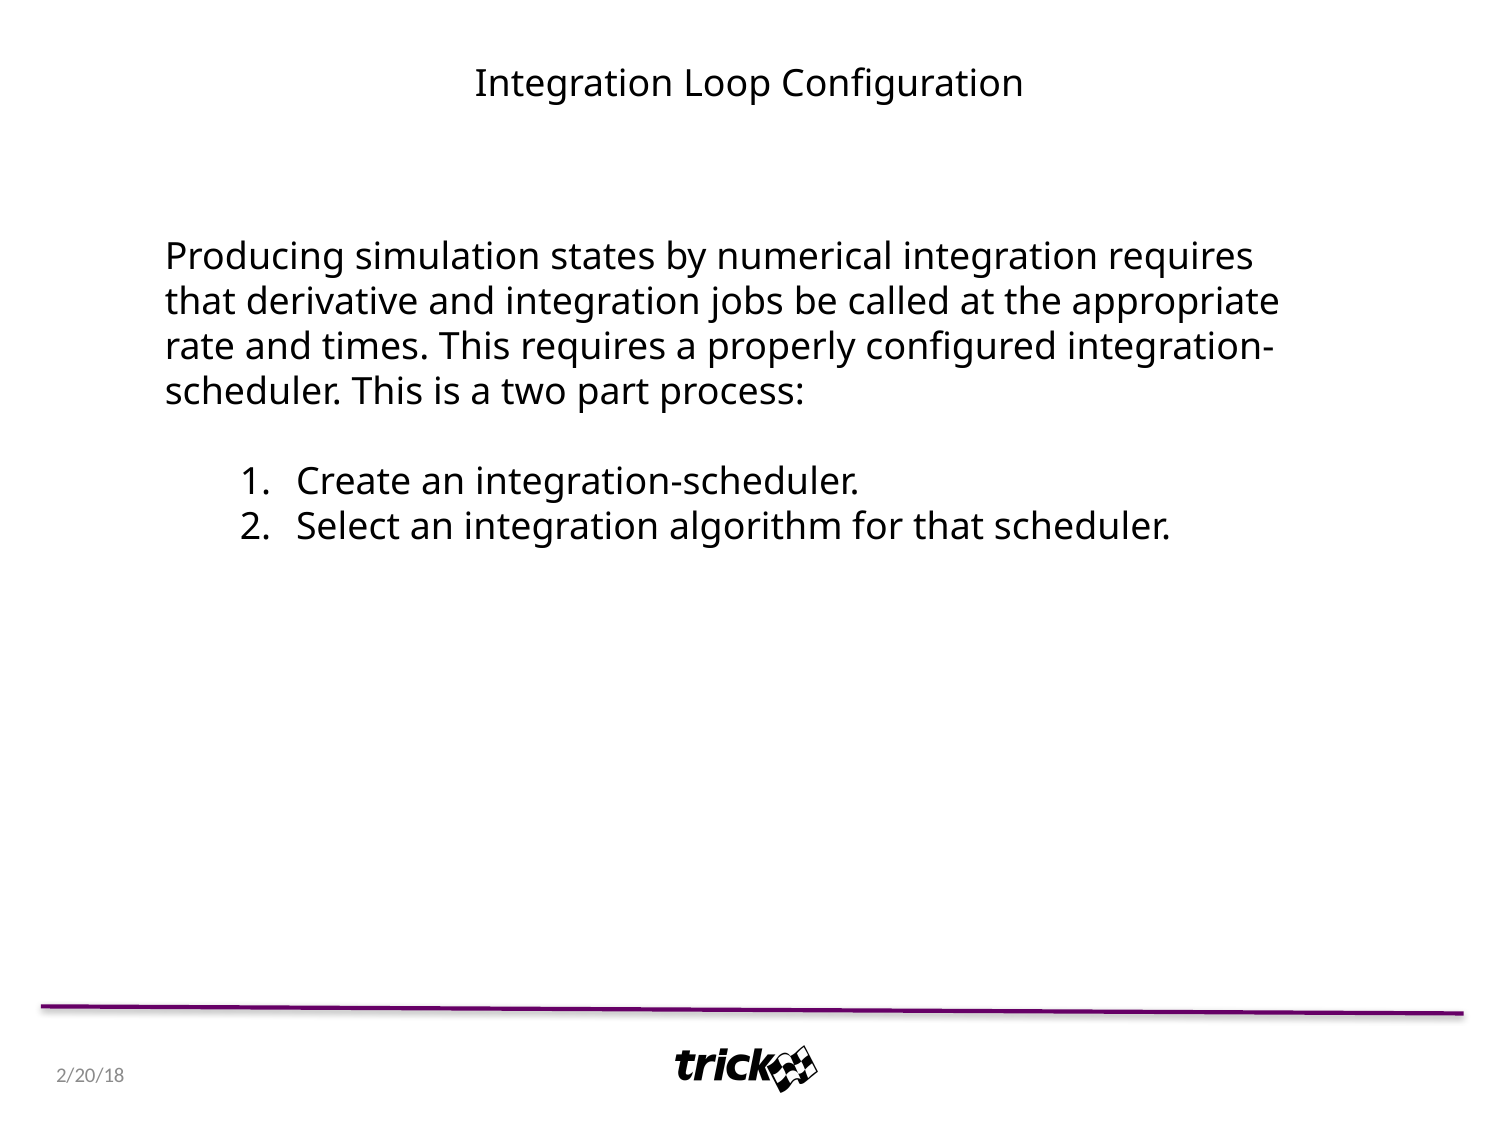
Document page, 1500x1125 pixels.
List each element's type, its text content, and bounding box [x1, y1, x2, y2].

text_box Producing simulation states by numerical integration requires that derivative and integration jobs be called at the appropriate rate and times. This requires a properly configured integration- scheduler. This is a two part process: Create an integration-scheduler. Select an integration algorithm for that scheduler. [149, 224, 1350, 555]
text_box Integration Loop Configuration [0, 51, 1500, 112]
picture [675, 1045, 818, 1093]
